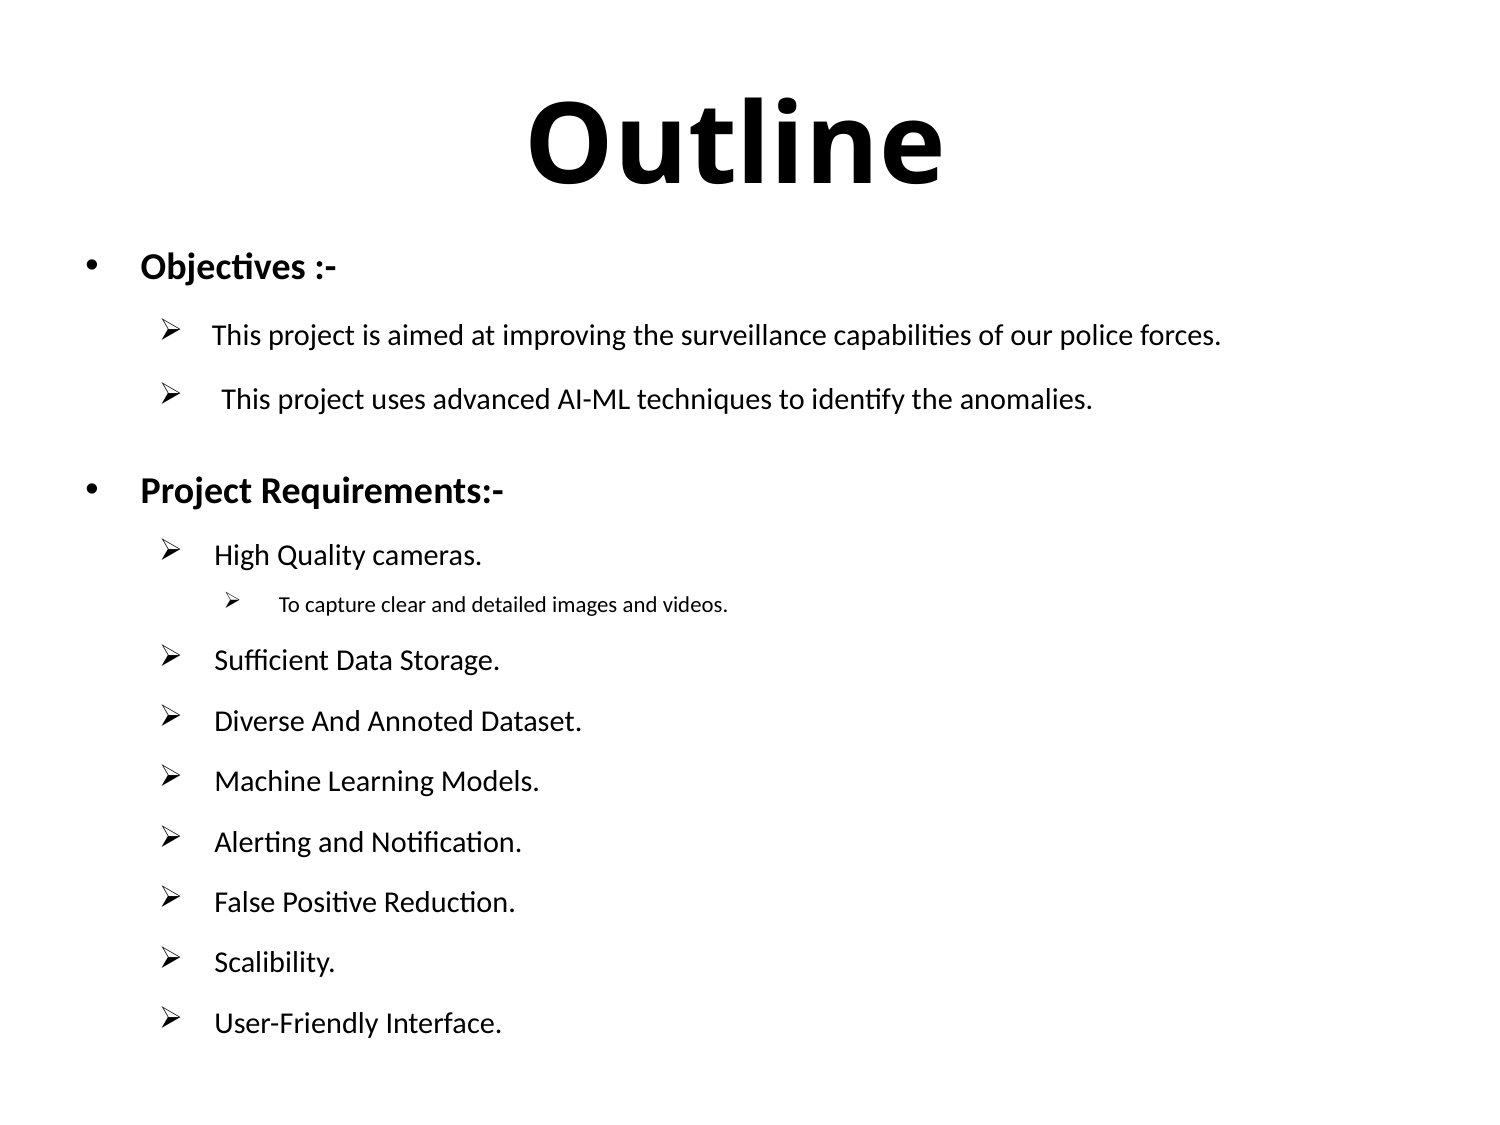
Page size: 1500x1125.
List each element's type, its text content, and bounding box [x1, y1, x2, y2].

title Outline [75, 45, 1425, 233]
list Objectives :- This project is aimed at improving the surveillance capabilities of our police forces. This project uses advanced AI-ML techniques to identify the anomalies. Project Requirements:- High Quality cameras. To capture clear and detailed images and videos. Sufficient Data Storage. Diverse And Annoted Dataset. Machine Learning Models. Alerting and Notification. False Positive Reduction. Scalibility. User-Friendly Interface. [70, 234, 1449, 1050]
